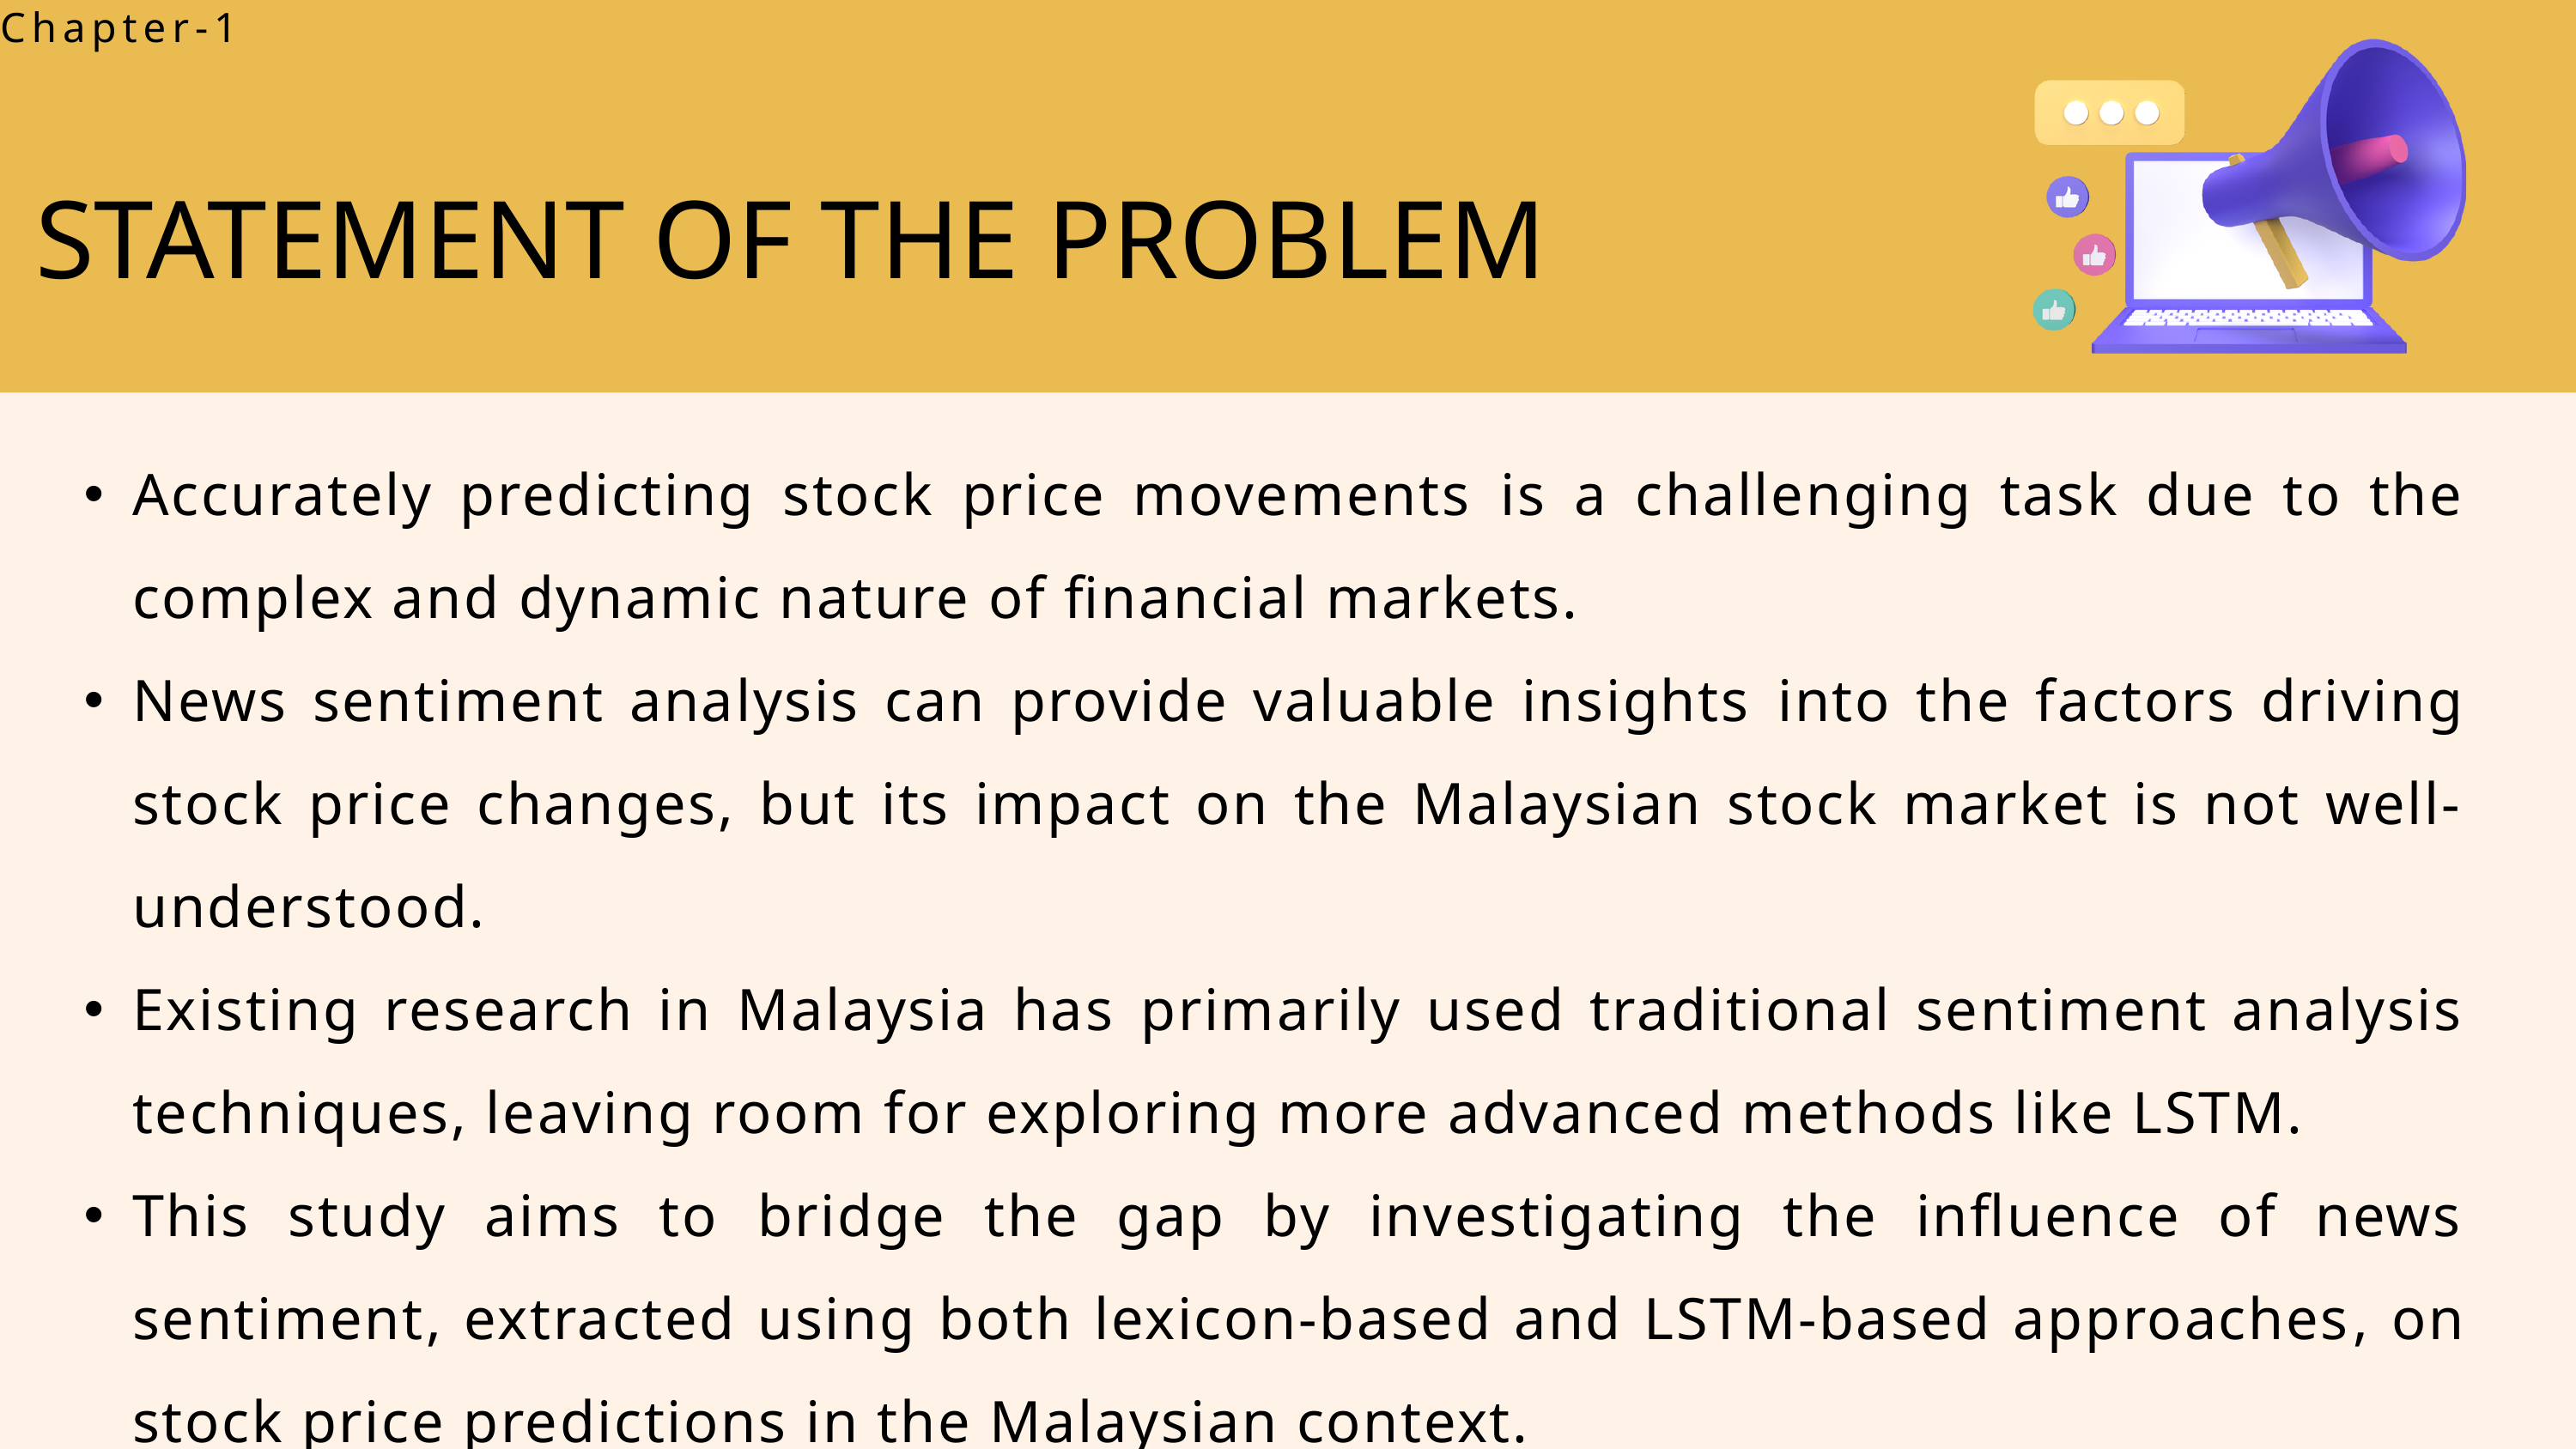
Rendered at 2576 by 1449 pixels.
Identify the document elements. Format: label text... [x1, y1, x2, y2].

text_box Chapter-1 [0, 0, 854, 52]
text_box STATEMENT OF THE PROBLEM [35, 192, 1759, 300]
text_box Accurately predicting stock price movements is a challenging task due to the complex and dynamic nature of financial markets. News sentiment analysis can provide valuable insights into the factors driving stock price changes, but its impact on the Malaysian stock market is not well-understood. Existing research in Malaysia has primarily used traditional sentiment analysis techniques, leaving room for exploring more advanced methods like LSTM. This study aims to bridge the gap by investigating the influence of news sentiment, extracted using both lexicon-based and LSTM-based approaches, on stock price predictions in the Malaysian context. [34, 423, 2467, 1449]
text_box [0, 0, 2576, 393]
text_box [2032, 39, 2467, 354]
